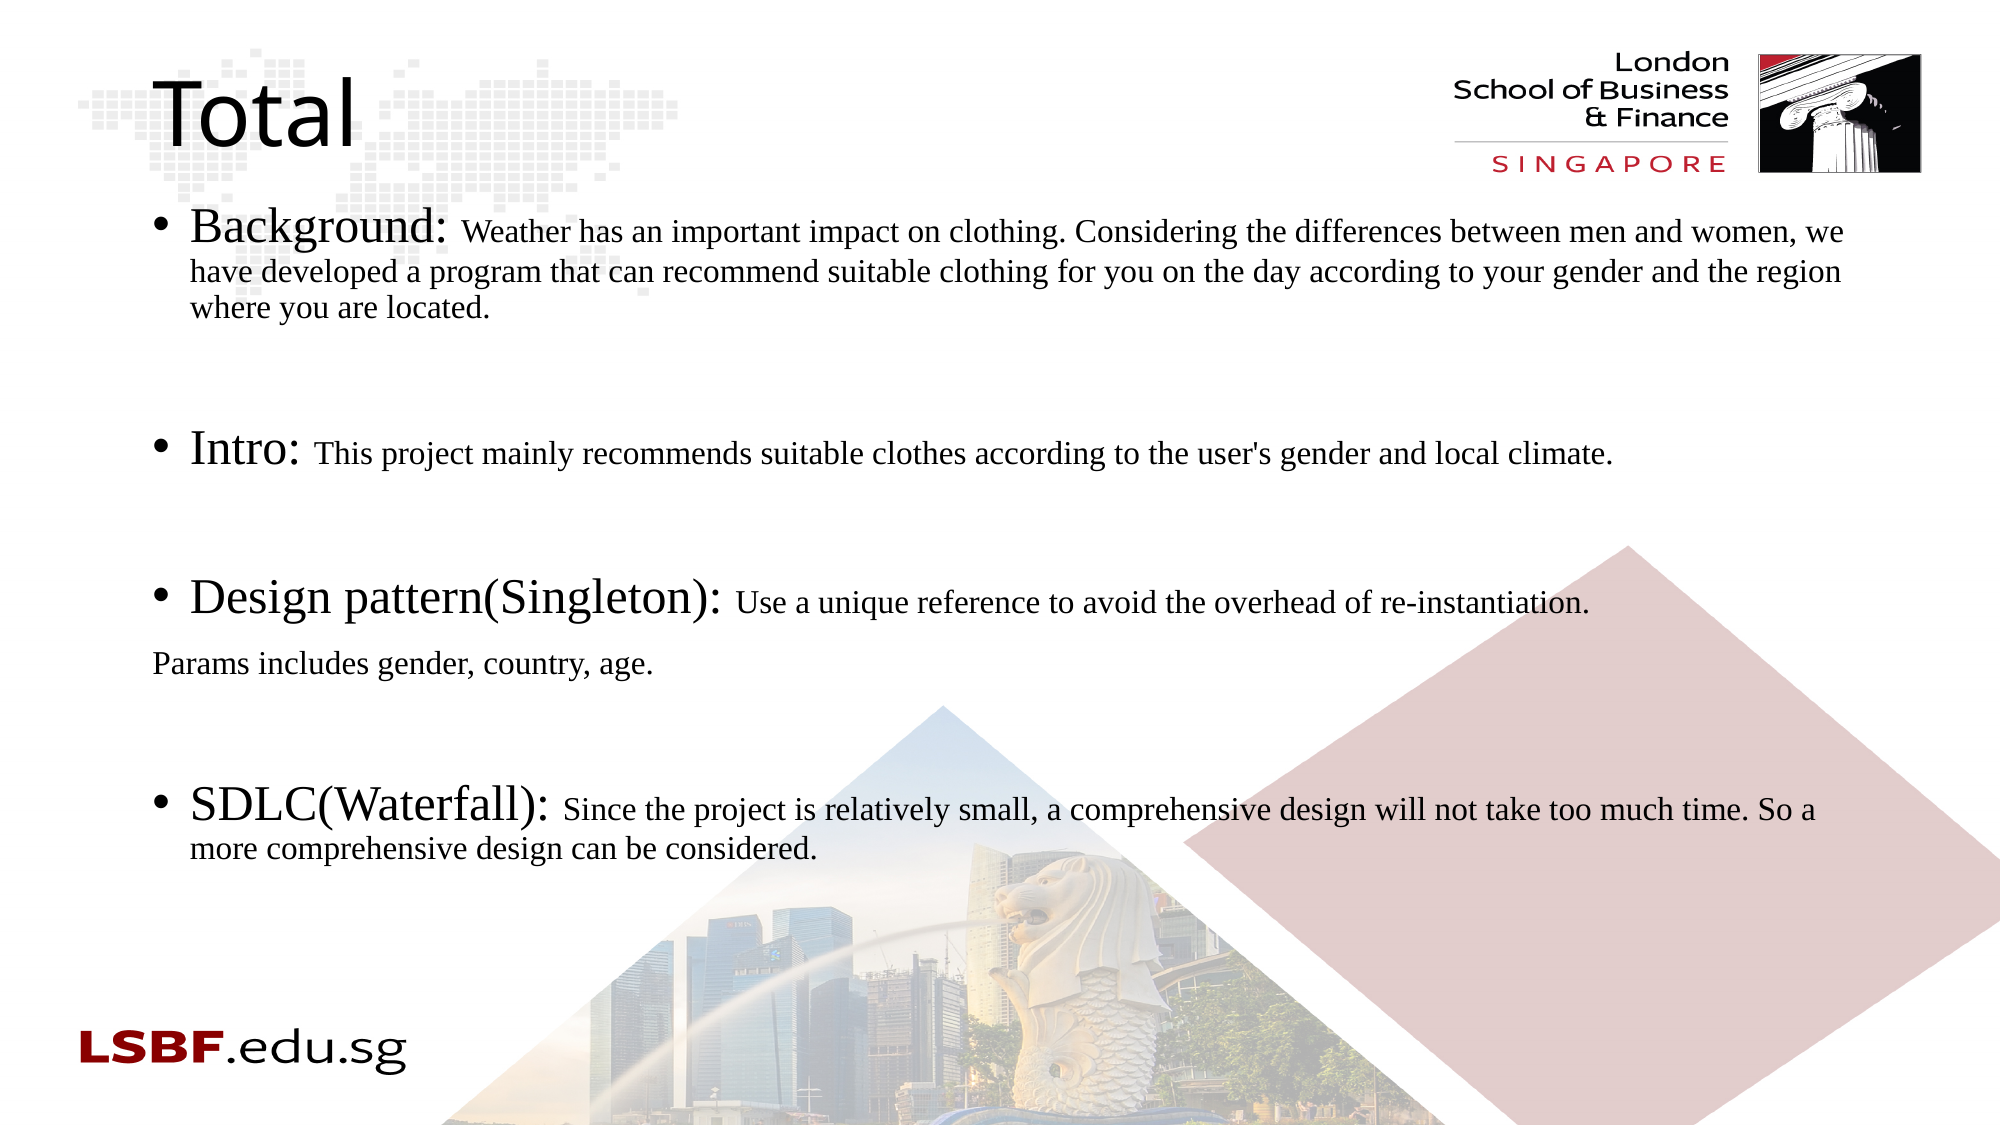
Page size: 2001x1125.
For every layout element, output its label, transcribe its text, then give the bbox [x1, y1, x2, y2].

list Background: Weather has an important impact on clothing. Considering the differences between men and women, we have developed a program that can recommend suitable clothing for you on the day according to your gender and the region where you are located. Intro: This project mainly recommends suitable clothes according to the user's gender and local climate. Design pattern(Singleton): Use a unique reference to avoid the overhead of re-instantiation. Params includes gender, country, age. SDLC(Waterfall): Since the project is relatively small, a comprehensive design will not take too much time. So a more comprehensive design can be considered. [137, 192, 1863, 1014]
title Total [137, 59, 1863, 174]
picture [0, 0, 2000, 1125]
